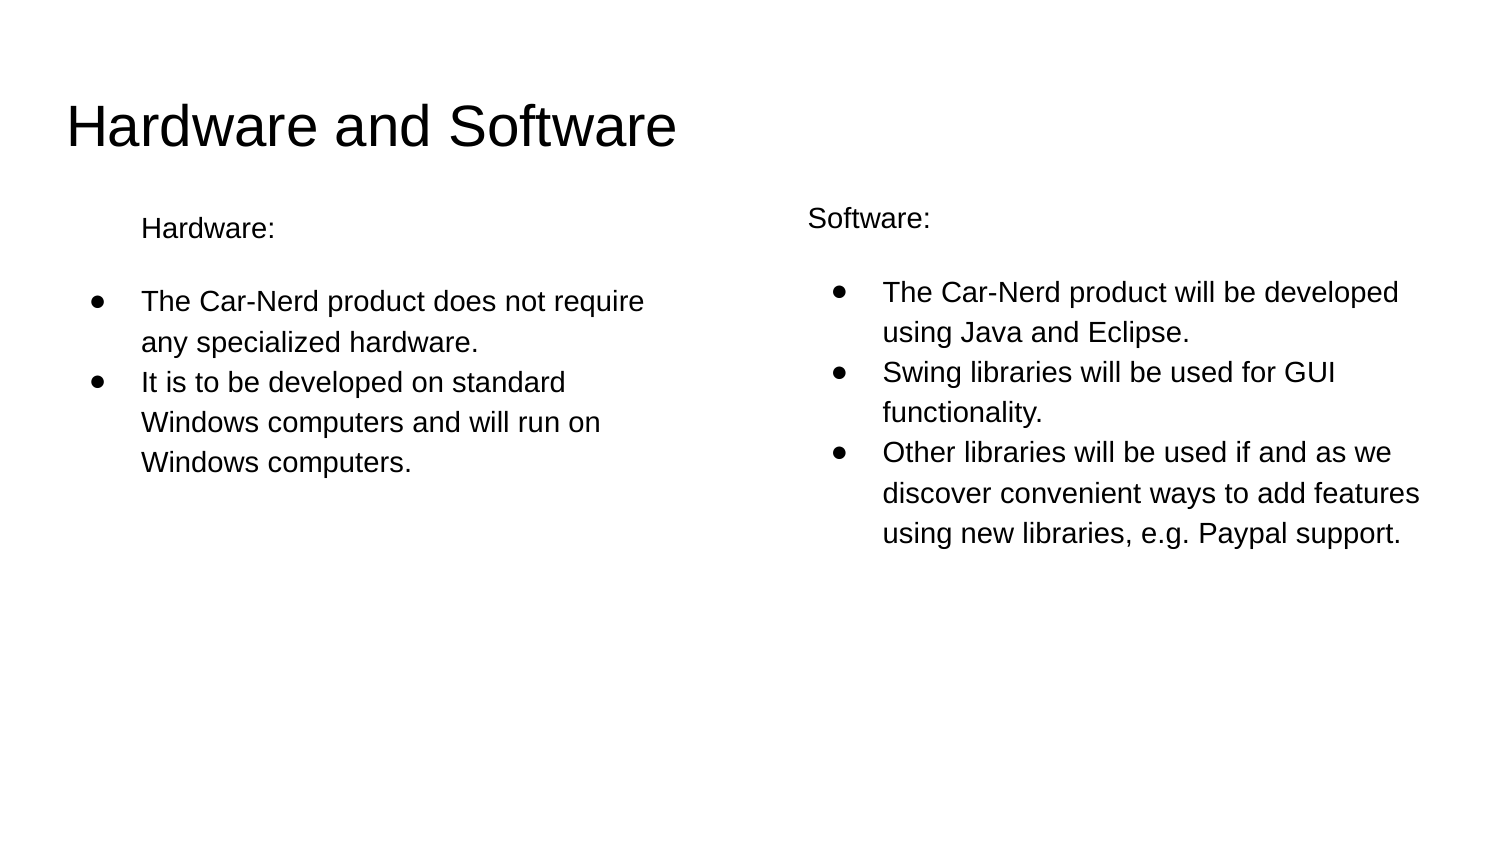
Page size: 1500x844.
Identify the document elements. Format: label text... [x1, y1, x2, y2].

list Hardware: The Car-Nerd product does not require any specialized hardware. It is to be developed on standard Windows computers and will run on Windows computers. [51, 189, 708, 750]
list Software: The Car-Nerd product will be developed using Java and Eclipse. Swing libraries will be used for GUI functionality. Other libraries will be used if and as we discover convenient ways to add features using new libraries, e.g. Paypal support. [792, 179, 1449, 740]
title Hardware and Software [51, 72, 1449, 167]
